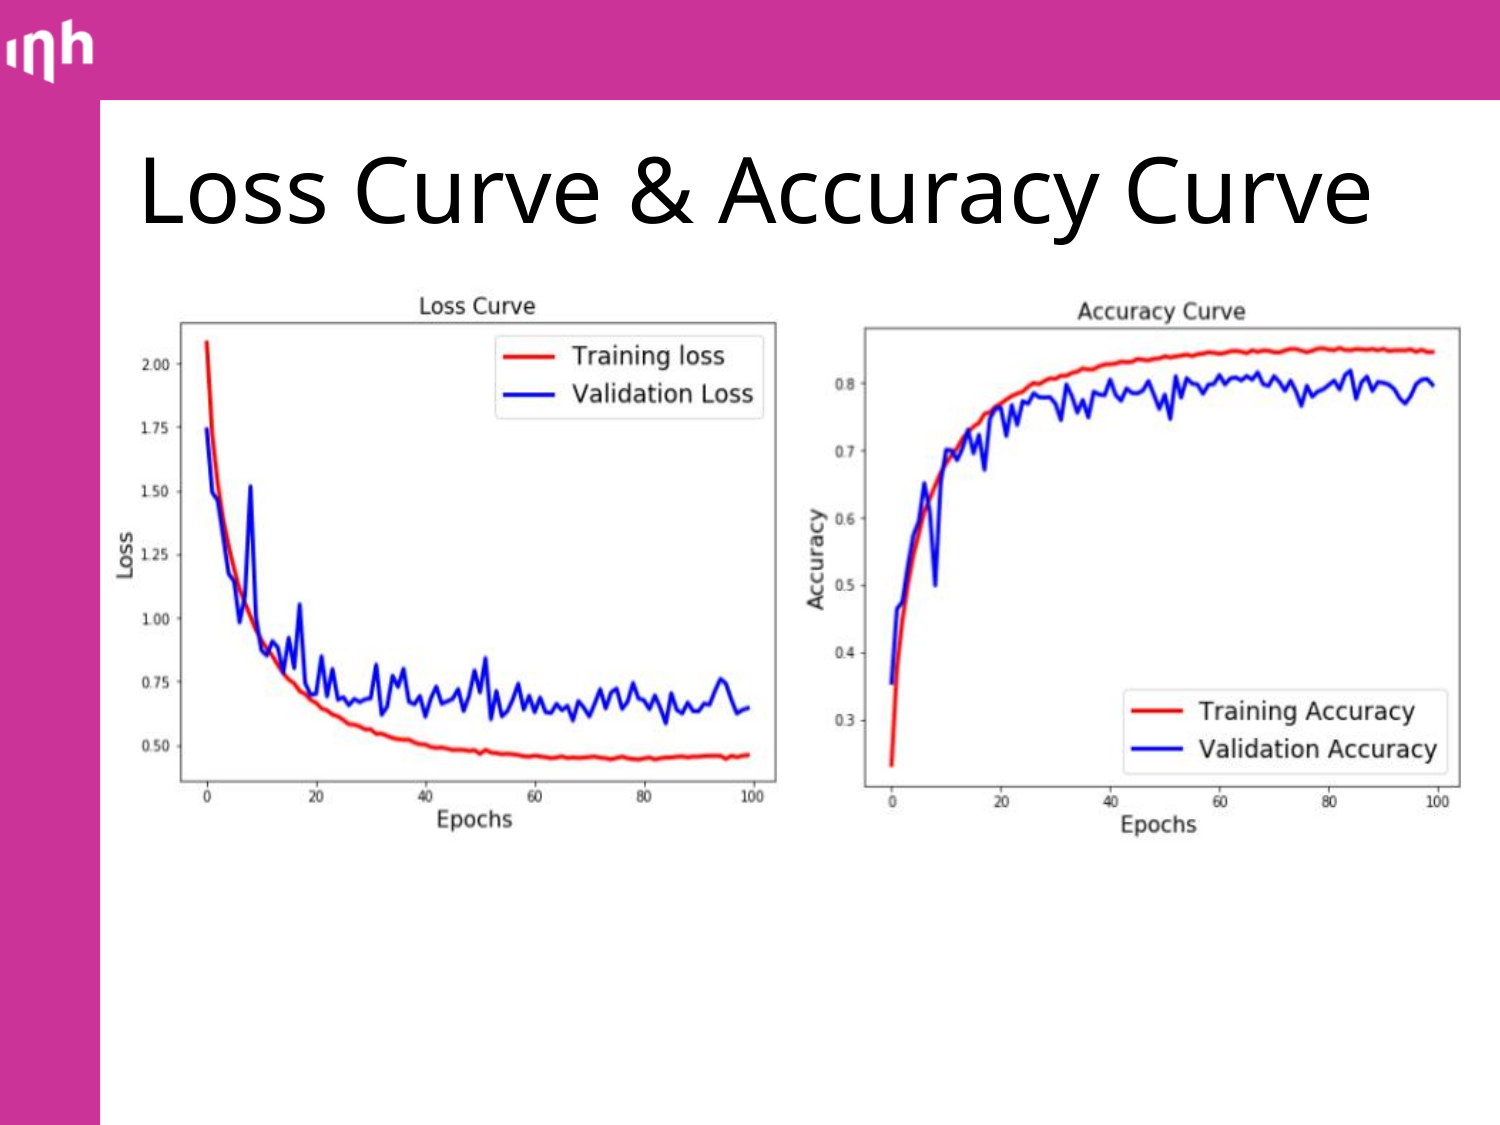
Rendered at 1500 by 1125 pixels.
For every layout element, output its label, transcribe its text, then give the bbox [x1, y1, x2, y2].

picture [0, 1, 101, 102]
picture [102, 262, 1471, 861]
title Loss Curve & Accuracy Curve [112, 99, 1388, 261]
